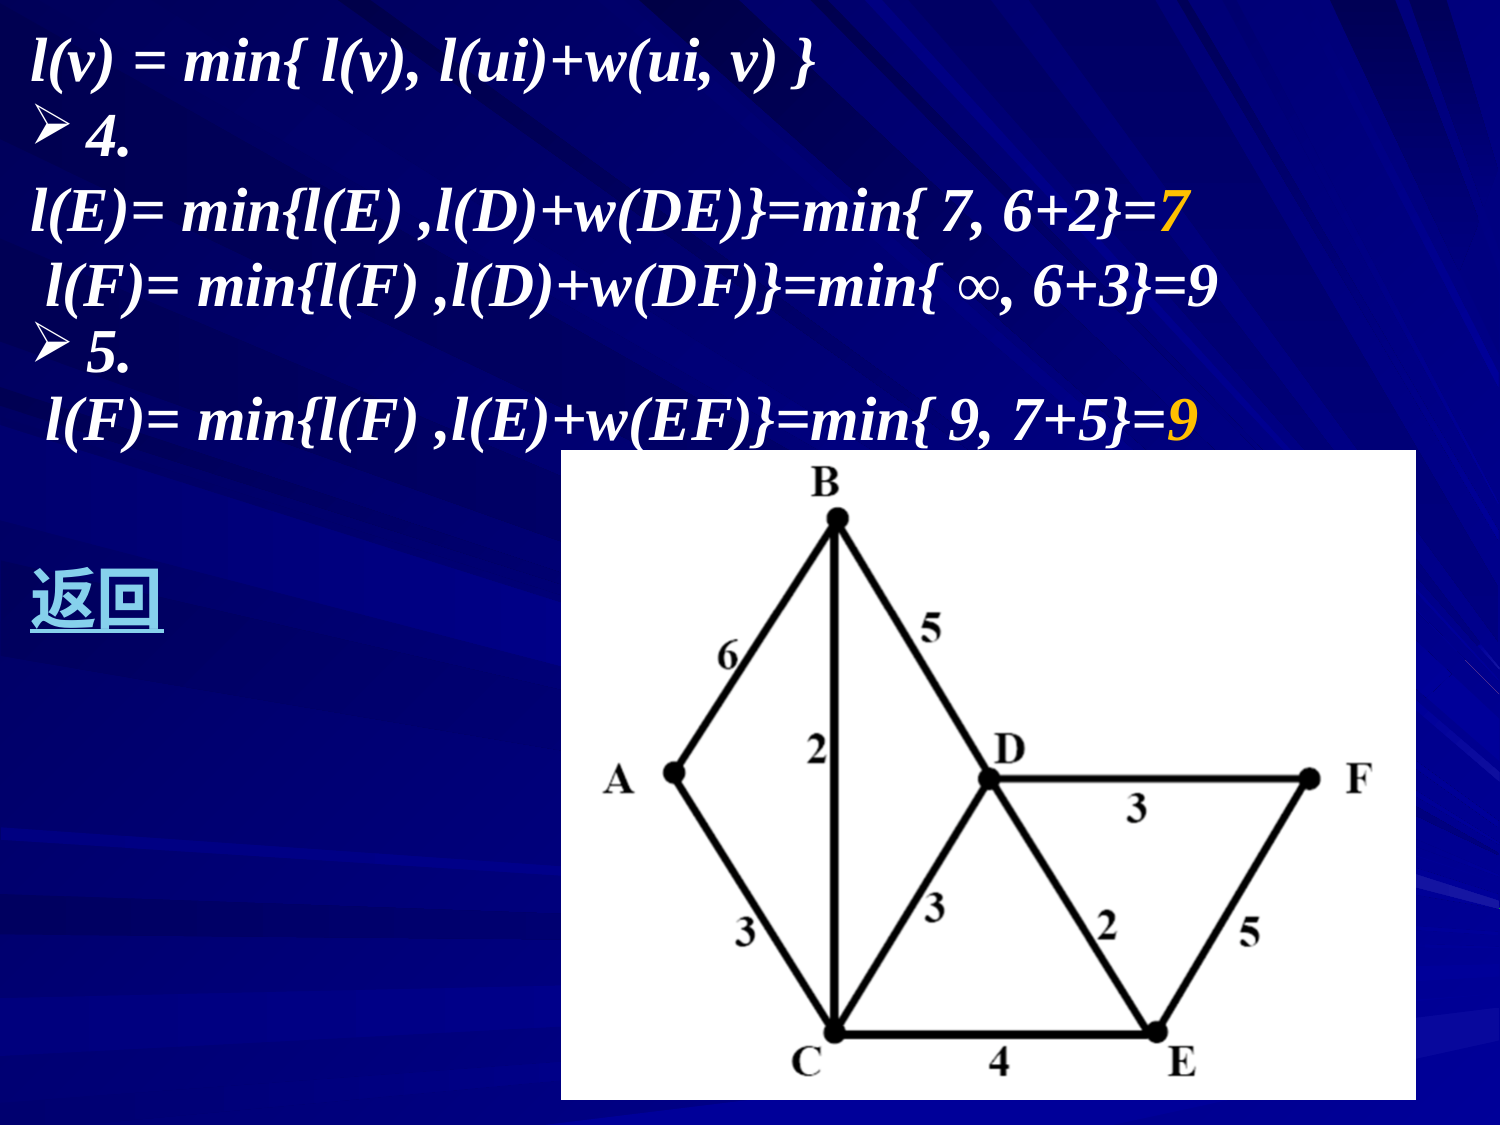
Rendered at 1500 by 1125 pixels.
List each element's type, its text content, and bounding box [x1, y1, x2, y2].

picture [561, 450, 1416, 1100]
list l(v) = min{ l(v), l(ui)+w(ui, v) } 4. l(E)= min{l(E) ,l(D)+w(DE)}=min{ 7, 6+2}=7 l(F)= min{l(F) ,l(D)+w(DF)}=min{ ∞, 6+3}=9 5. l(F)= min{l(F) ,l(E)+w(EF)}=min{ 9, 7+5}=9 返回 [14, 11, 1480, 1057]
slide_number 9 [1416, 1024, 1425, 1100]
